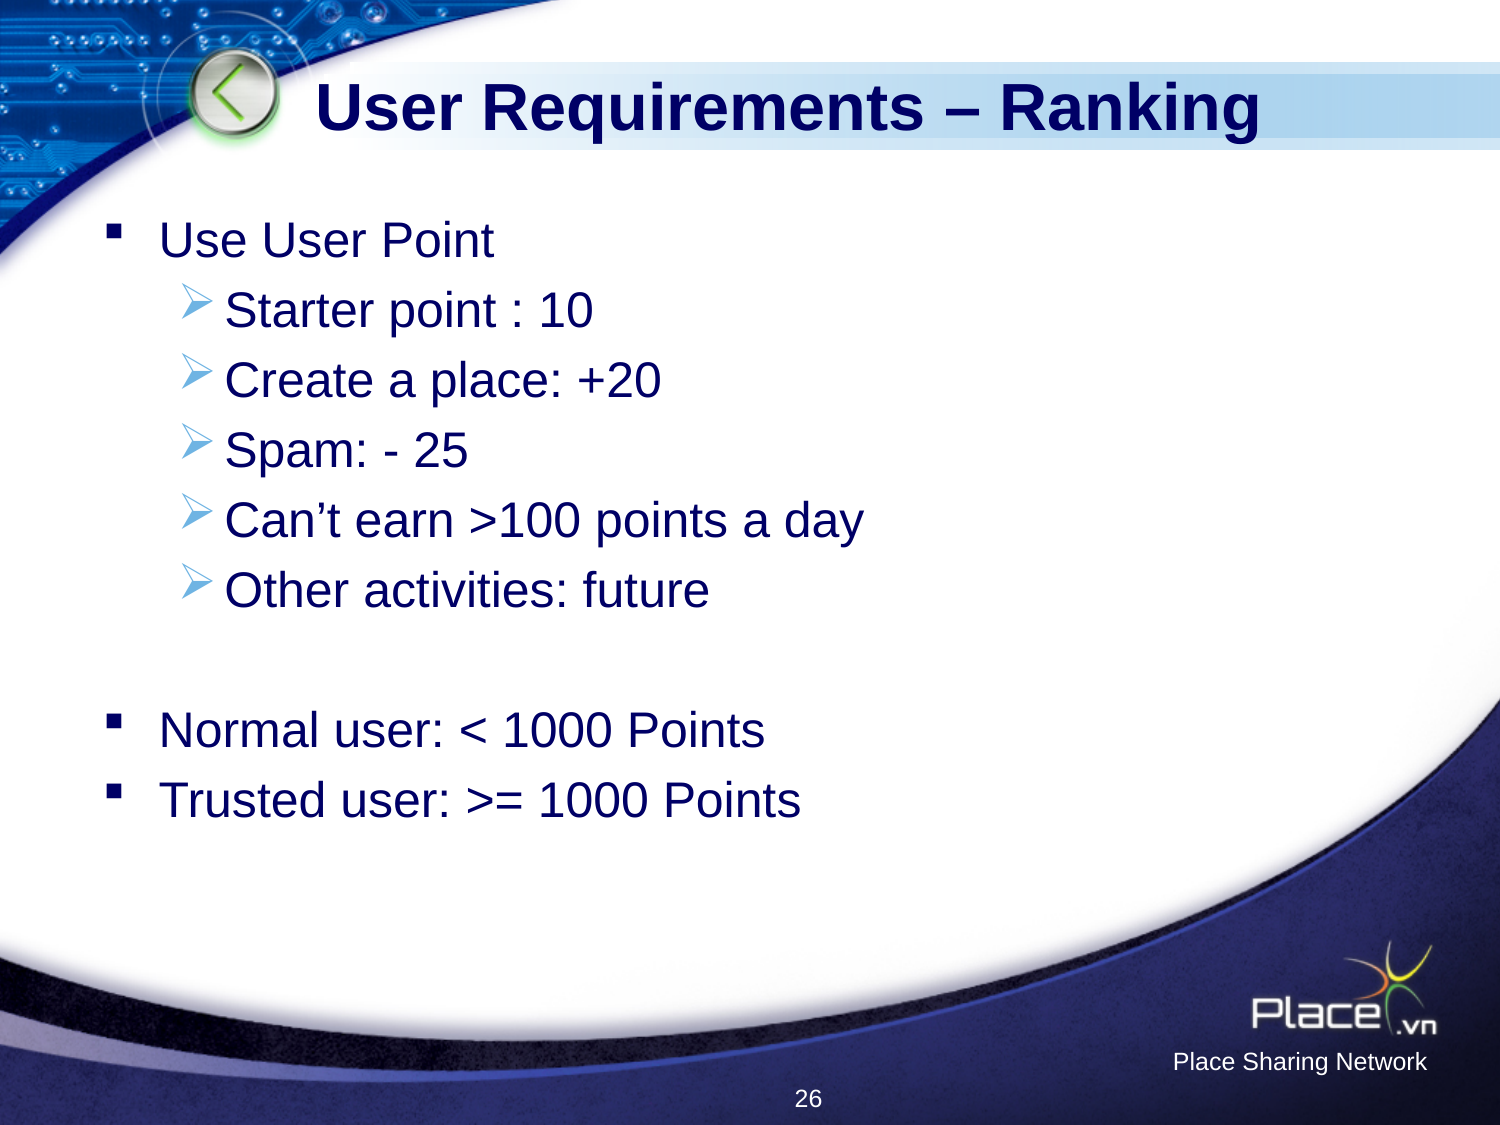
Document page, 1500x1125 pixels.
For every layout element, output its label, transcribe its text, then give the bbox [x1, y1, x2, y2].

slide_number 26 [487, 1074, 838, 1113]
picture [0, 0, 1500, 1125]
list Use User Point Starter point : 10 Create a place: +20 Spam: - 25 Can’t earn >100 points a day Other activities: future Normal user: < 1000 Points Trusted user: >= 1000 Points [87, 200, 1450, 975]
footer Place Sharing Network [975, 1037, 1450, 1075]
title User Requirements – Ranking [300, 57, 1438, 150]
